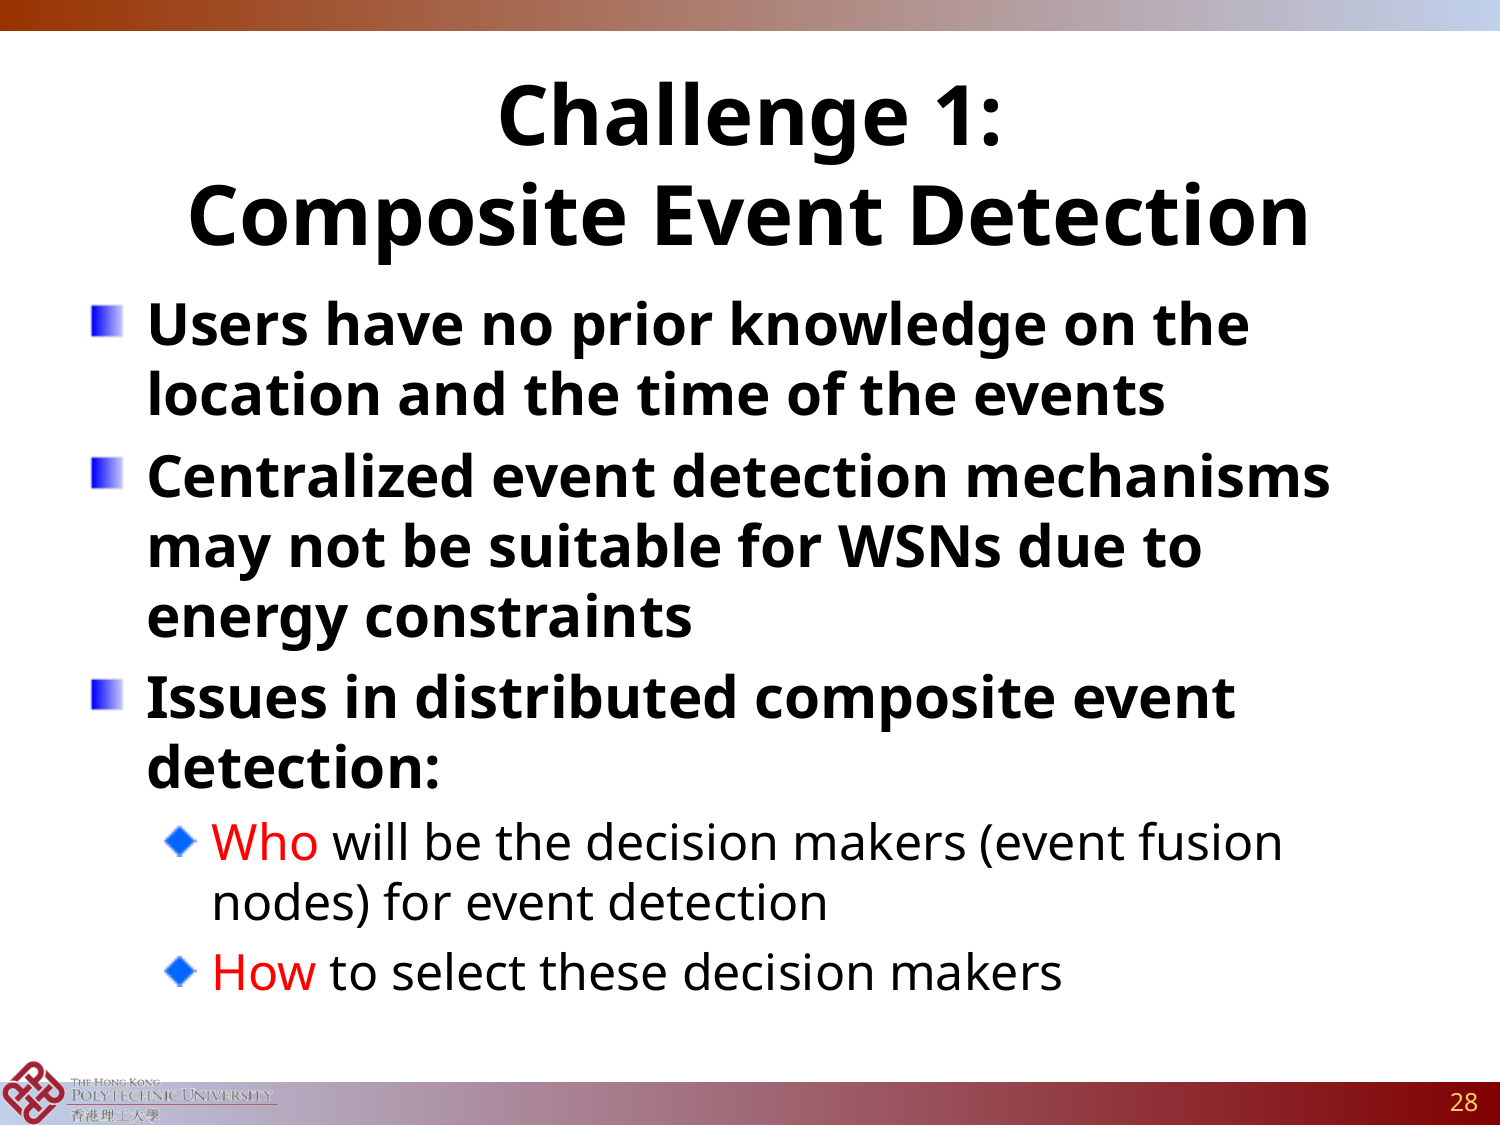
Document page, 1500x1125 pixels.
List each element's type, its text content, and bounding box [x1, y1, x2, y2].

picture [89, 303, 127, 341]
picture [164, 954, 197, 987]
picture [0, 1061, 278, 1125]
picture [89, 677, 127, 714]
picture [164, 824, 197, 857]
list Users have no prior knowledge on the location and the time of the events Centralized event detection mechanisms may not be suitable for WSNs due to energy constraints Issues in distributed composite event detection: Who will be the decision makers (event fusion nodes) for event detection How to select these decision makers [75, 279, 1425, 1024]
picture [89, 455, 127, 493]
title Challenge 1: Composite Event Detection [75, 54, 1425, 242]
